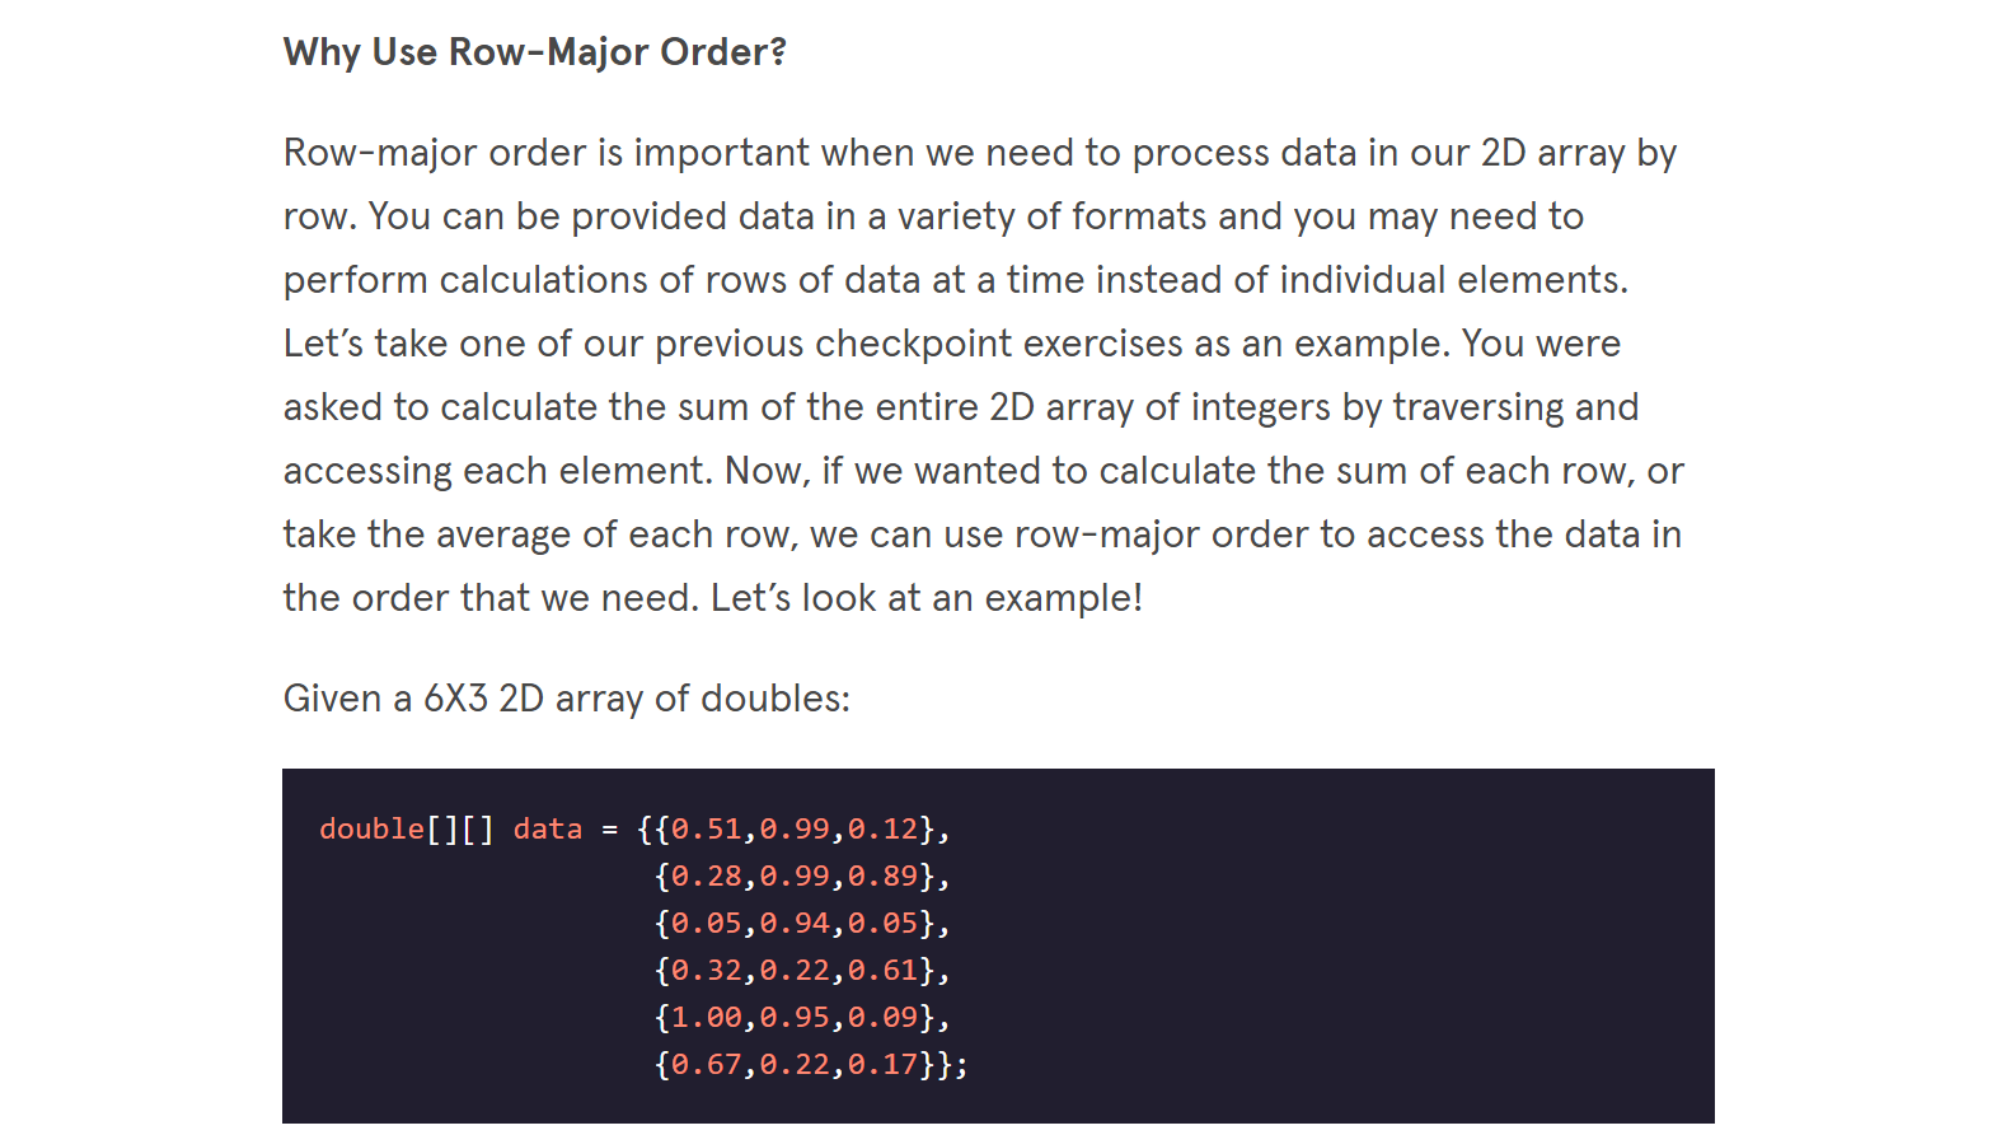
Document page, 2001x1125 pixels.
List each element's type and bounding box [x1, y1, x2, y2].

picture [242, 0, 1757, 1125]
